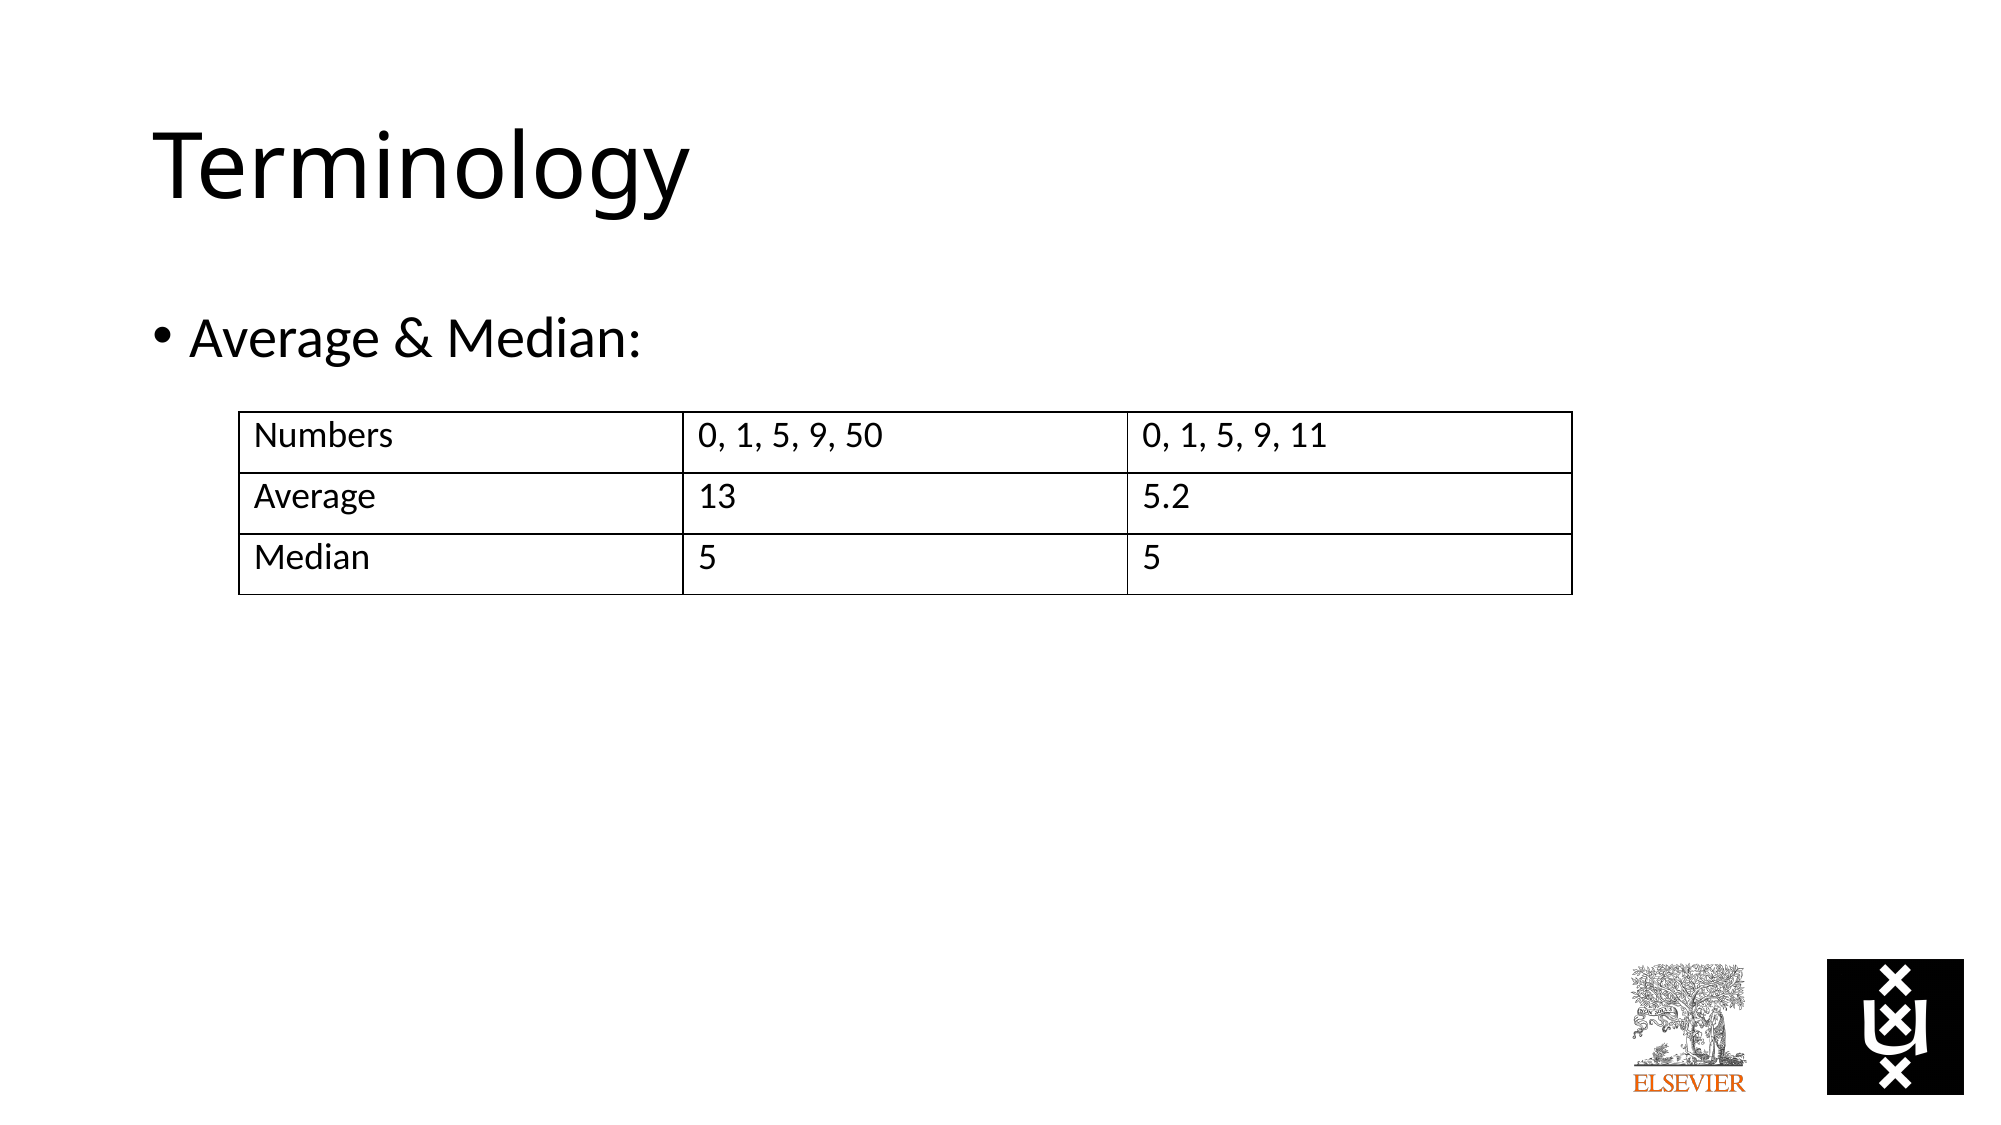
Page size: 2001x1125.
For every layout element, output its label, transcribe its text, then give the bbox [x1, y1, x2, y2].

title Terminology [137, 59, 1863, 278]
table_header Numbers [240, 413, 682, 472]
table_cell 5 [1128, 535, 1571, 594]
picture [1827, 959, 1964, 1095]
picture [1627, 959, 1750, 1095]
table_cell 5 [684, 535, 1127, 594]
list Average & Median: [137, 299, 1863, 1014]
table_header 0, 1, 5, 9, 11 [1128, 413, 1571, 472]
table_header 0, 1, 5, 9, 50 [684, 413, 1127, 472]
table_cell 13 [684, 474, 1127, 533]
table_cell Median [240, 535, 682, 594]
table_cell Average [240, 474, 682, 533]
table_cell 5.2 [1128, 474, 1571, 533]
